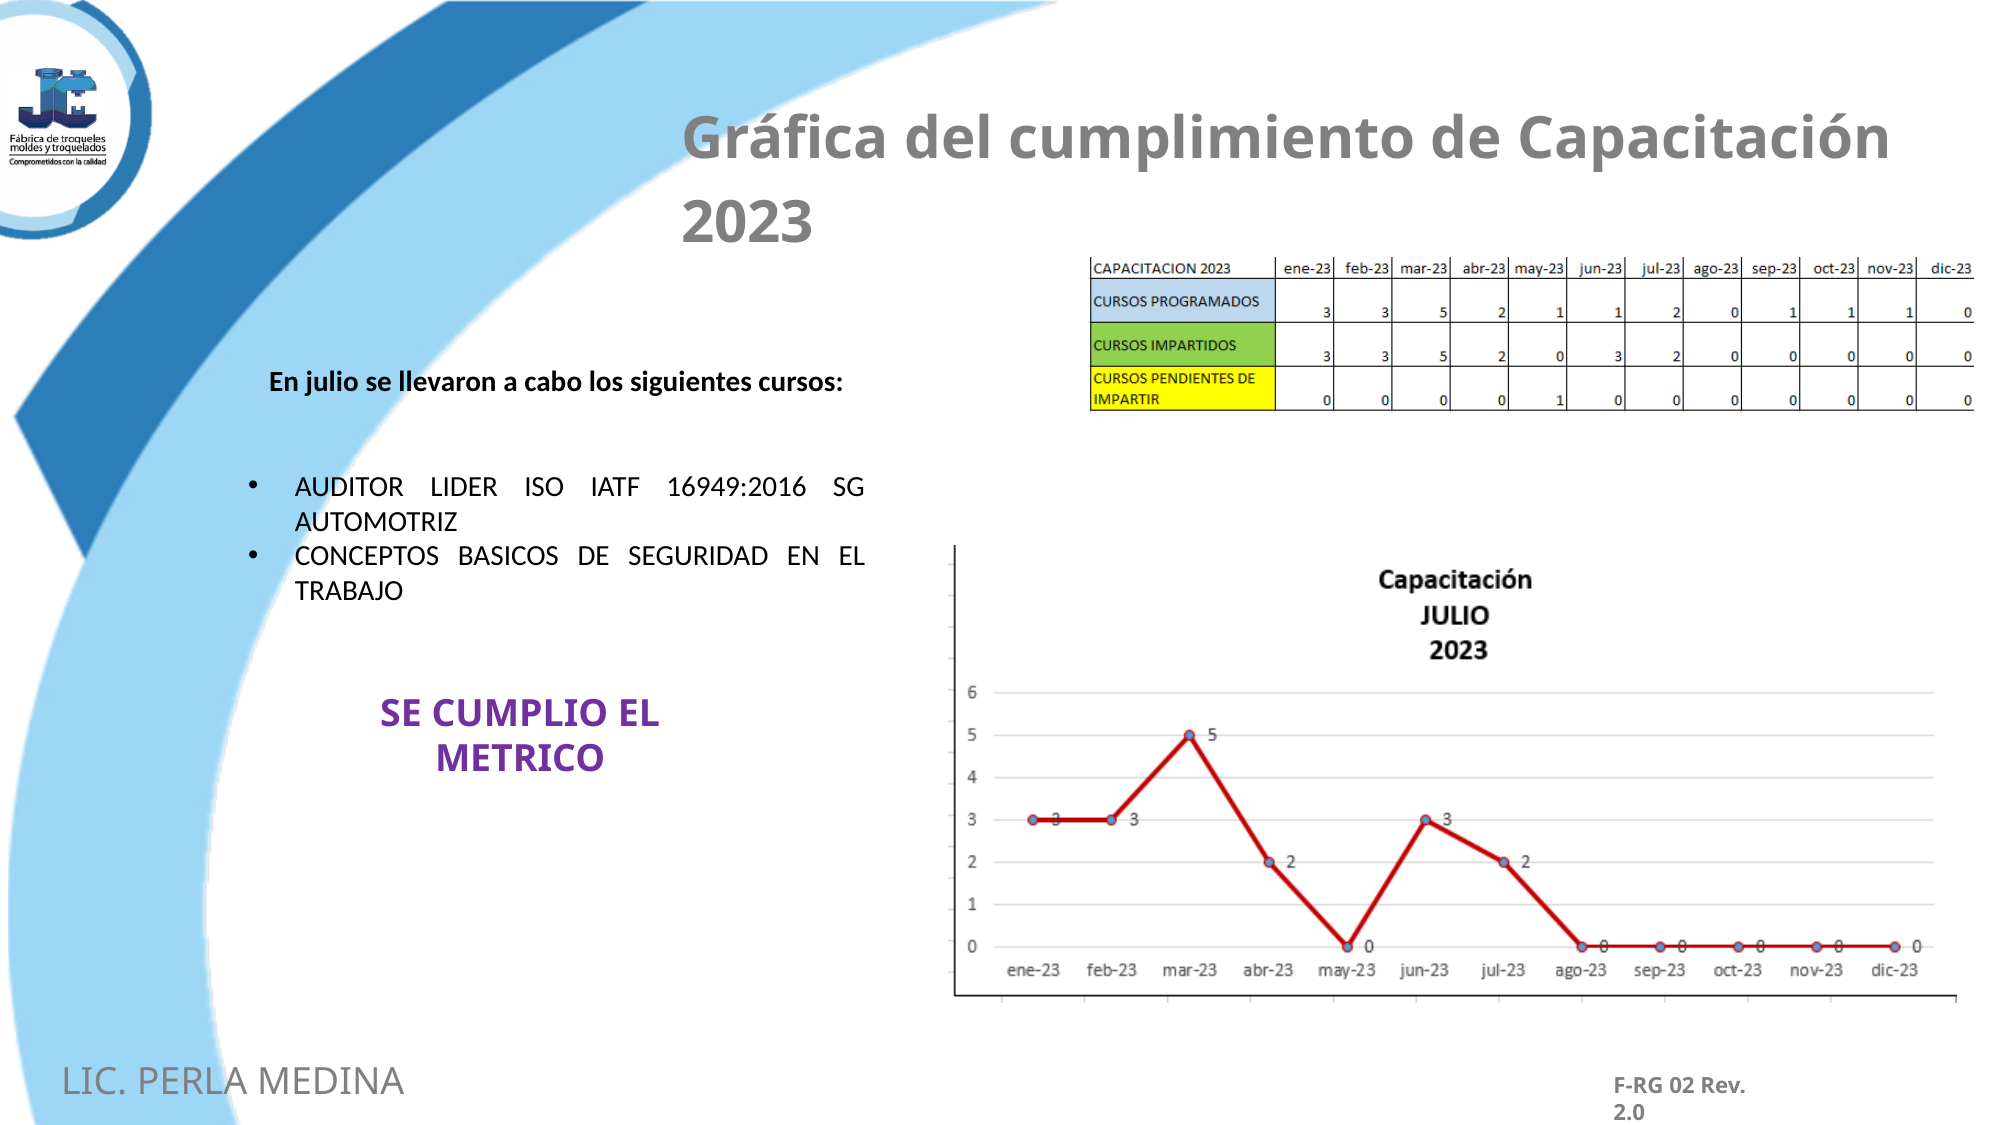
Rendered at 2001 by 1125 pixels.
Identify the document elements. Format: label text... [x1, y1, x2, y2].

picture [0, 0, 1974, 1123]
text_box SE CUMPLIO EL METRICO [288, 681, 753, 787]
text_box LIC. PERLA MEDINA [45, 1054, 469, 1110]
text_box En julio se llevaron a cabo los siguientes cursos: AUDITOR LIDER ISO IATF 16949:2016 SG AUTOMOTRIZ CONCEPTOS BASICOS DE SEGURIDAD EN EL TRABAJO [233, 354, 881, 914]
text_box Gráfica del cumplimiento de Capacitación 2023 [665, 154, 1974, 214]
